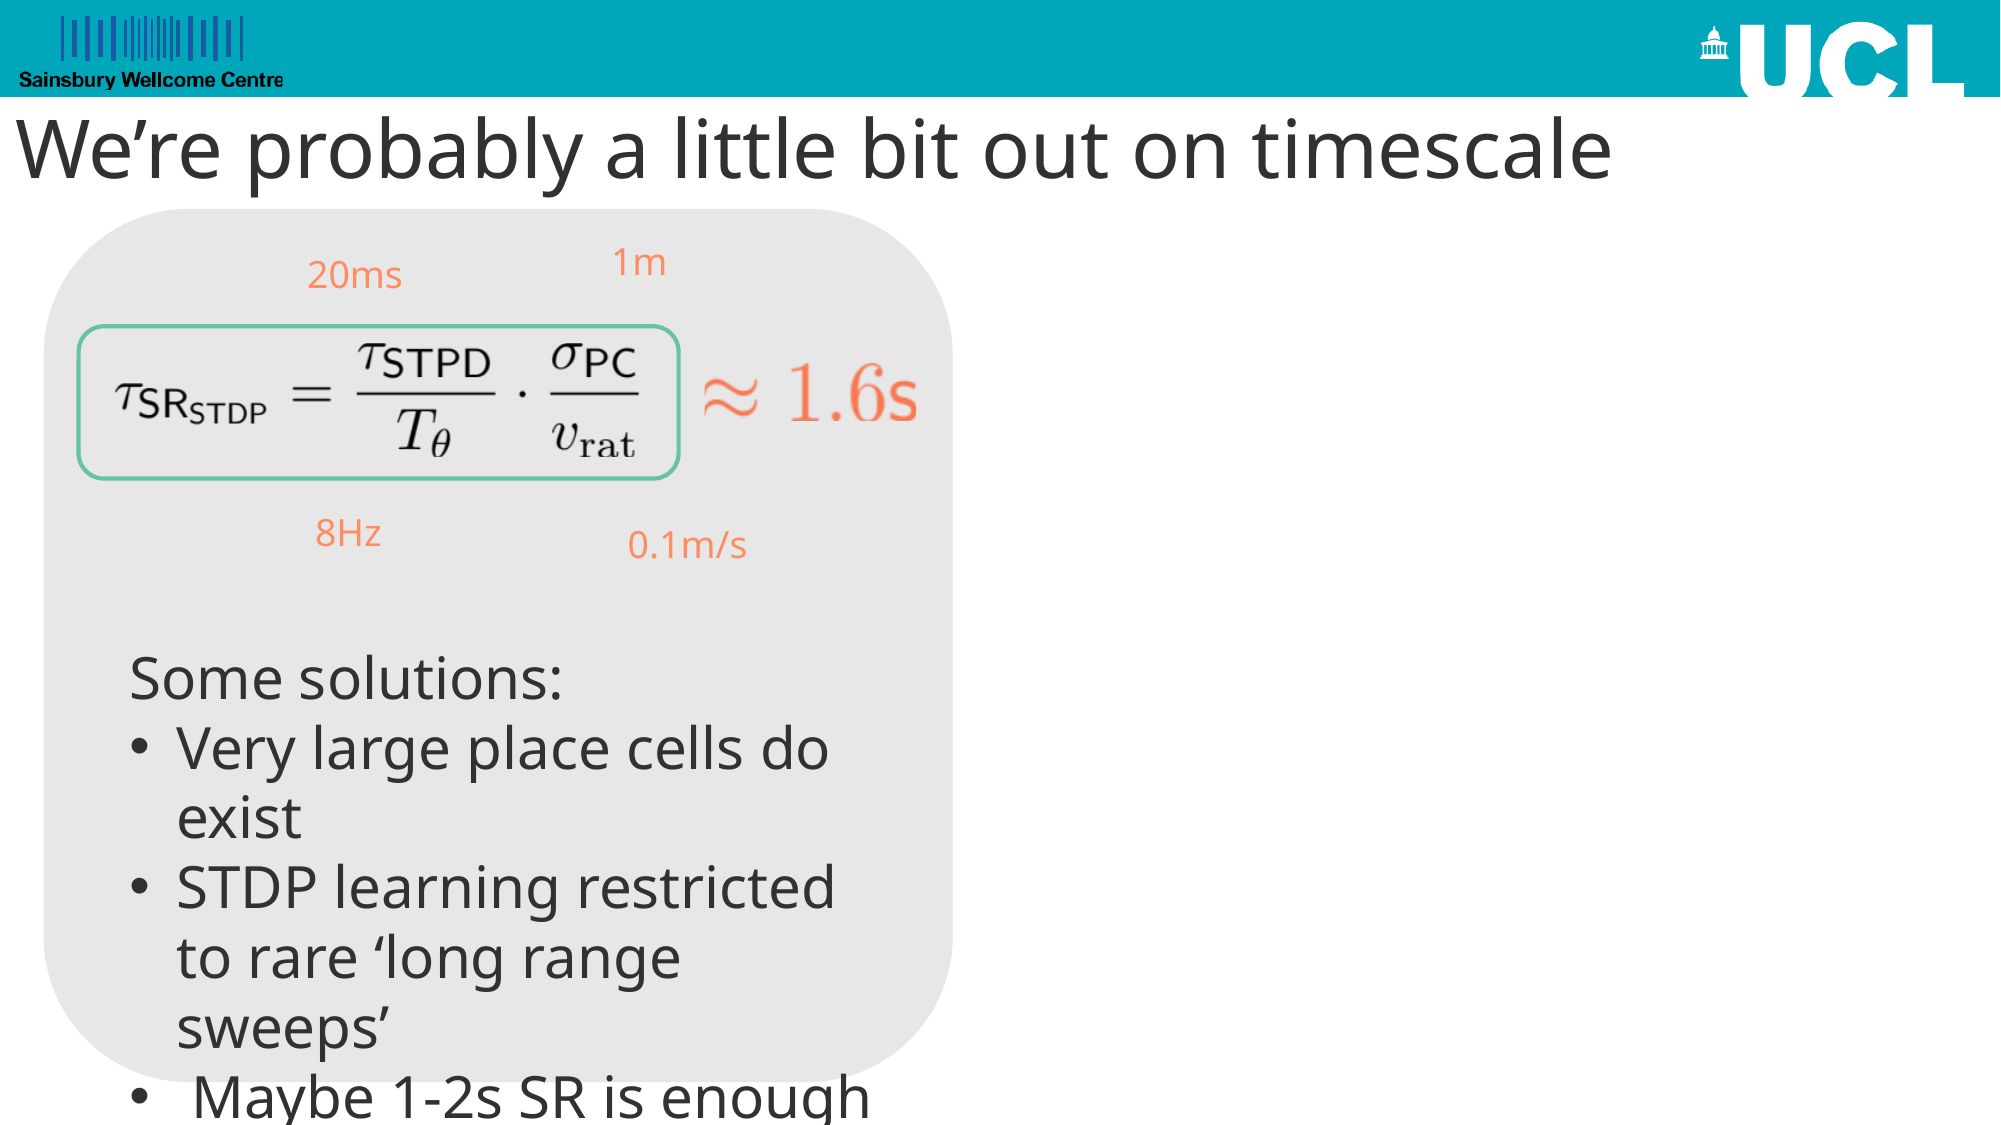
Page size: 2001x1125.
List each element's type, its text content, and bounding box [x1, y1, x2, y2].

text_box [43, 208, 953, 1083]
title We’re probably a little bit out on timescale [0, 96, 2000, 209]
